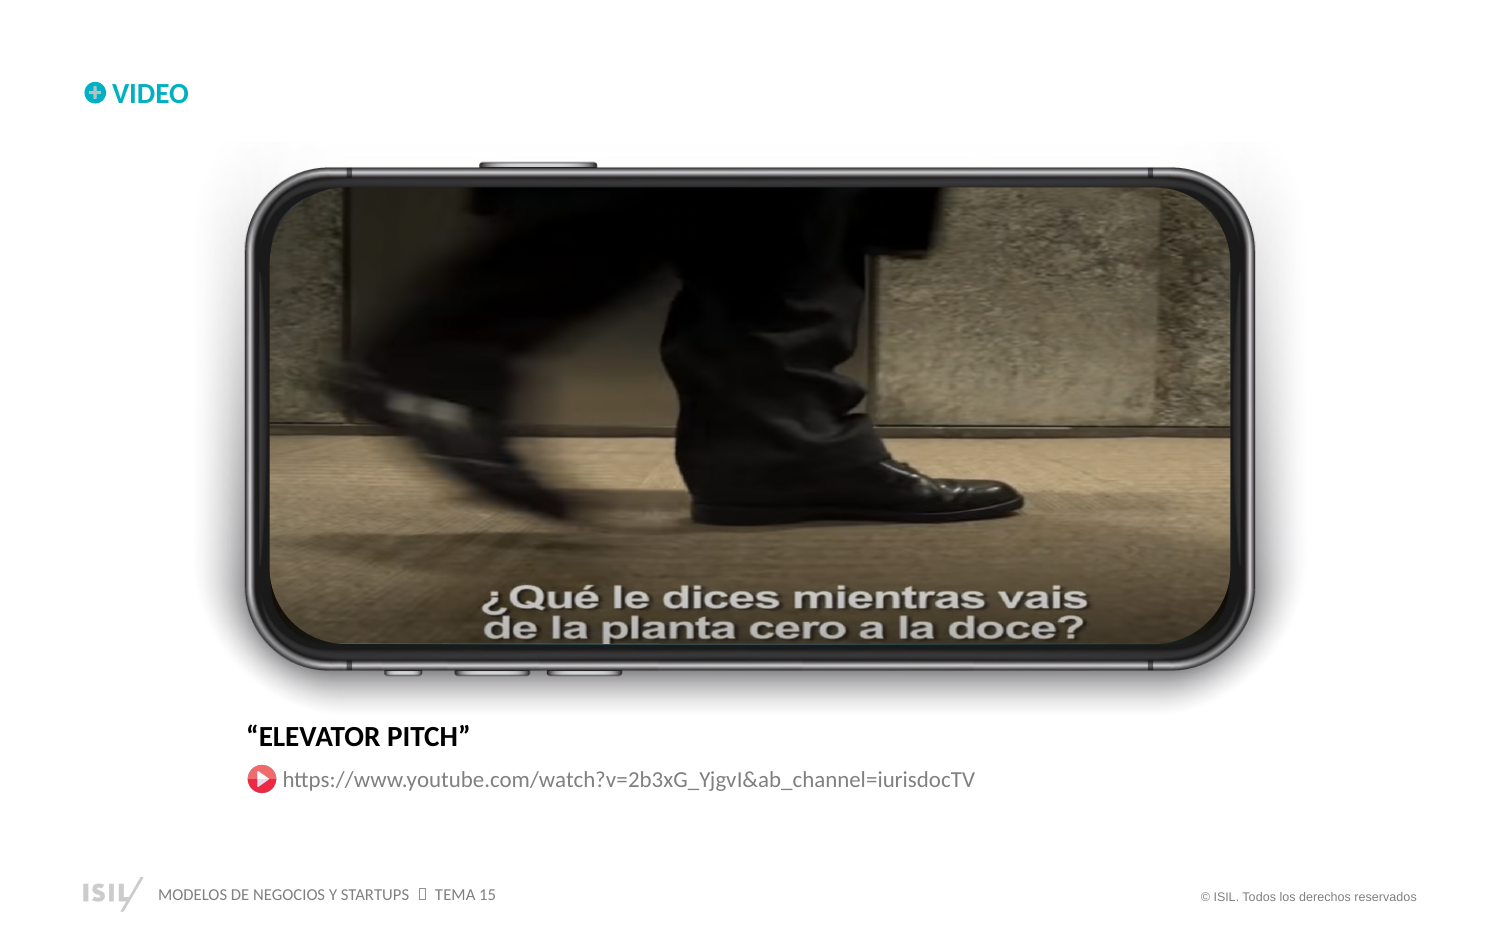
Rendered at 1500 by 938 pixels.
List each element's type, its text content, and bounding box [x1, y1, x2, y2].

picture [125, 141, 1375, 794]
text_box “ELEVATOR PITCH” https://www.youtube.com/watch?v=2b3xG_YjgvI&ab_channel=iurisdocTV [282, 779, 1231, 793]
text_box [84, 81, 107, 104]
text_box VIDEO [112, 78, 202, 111]
